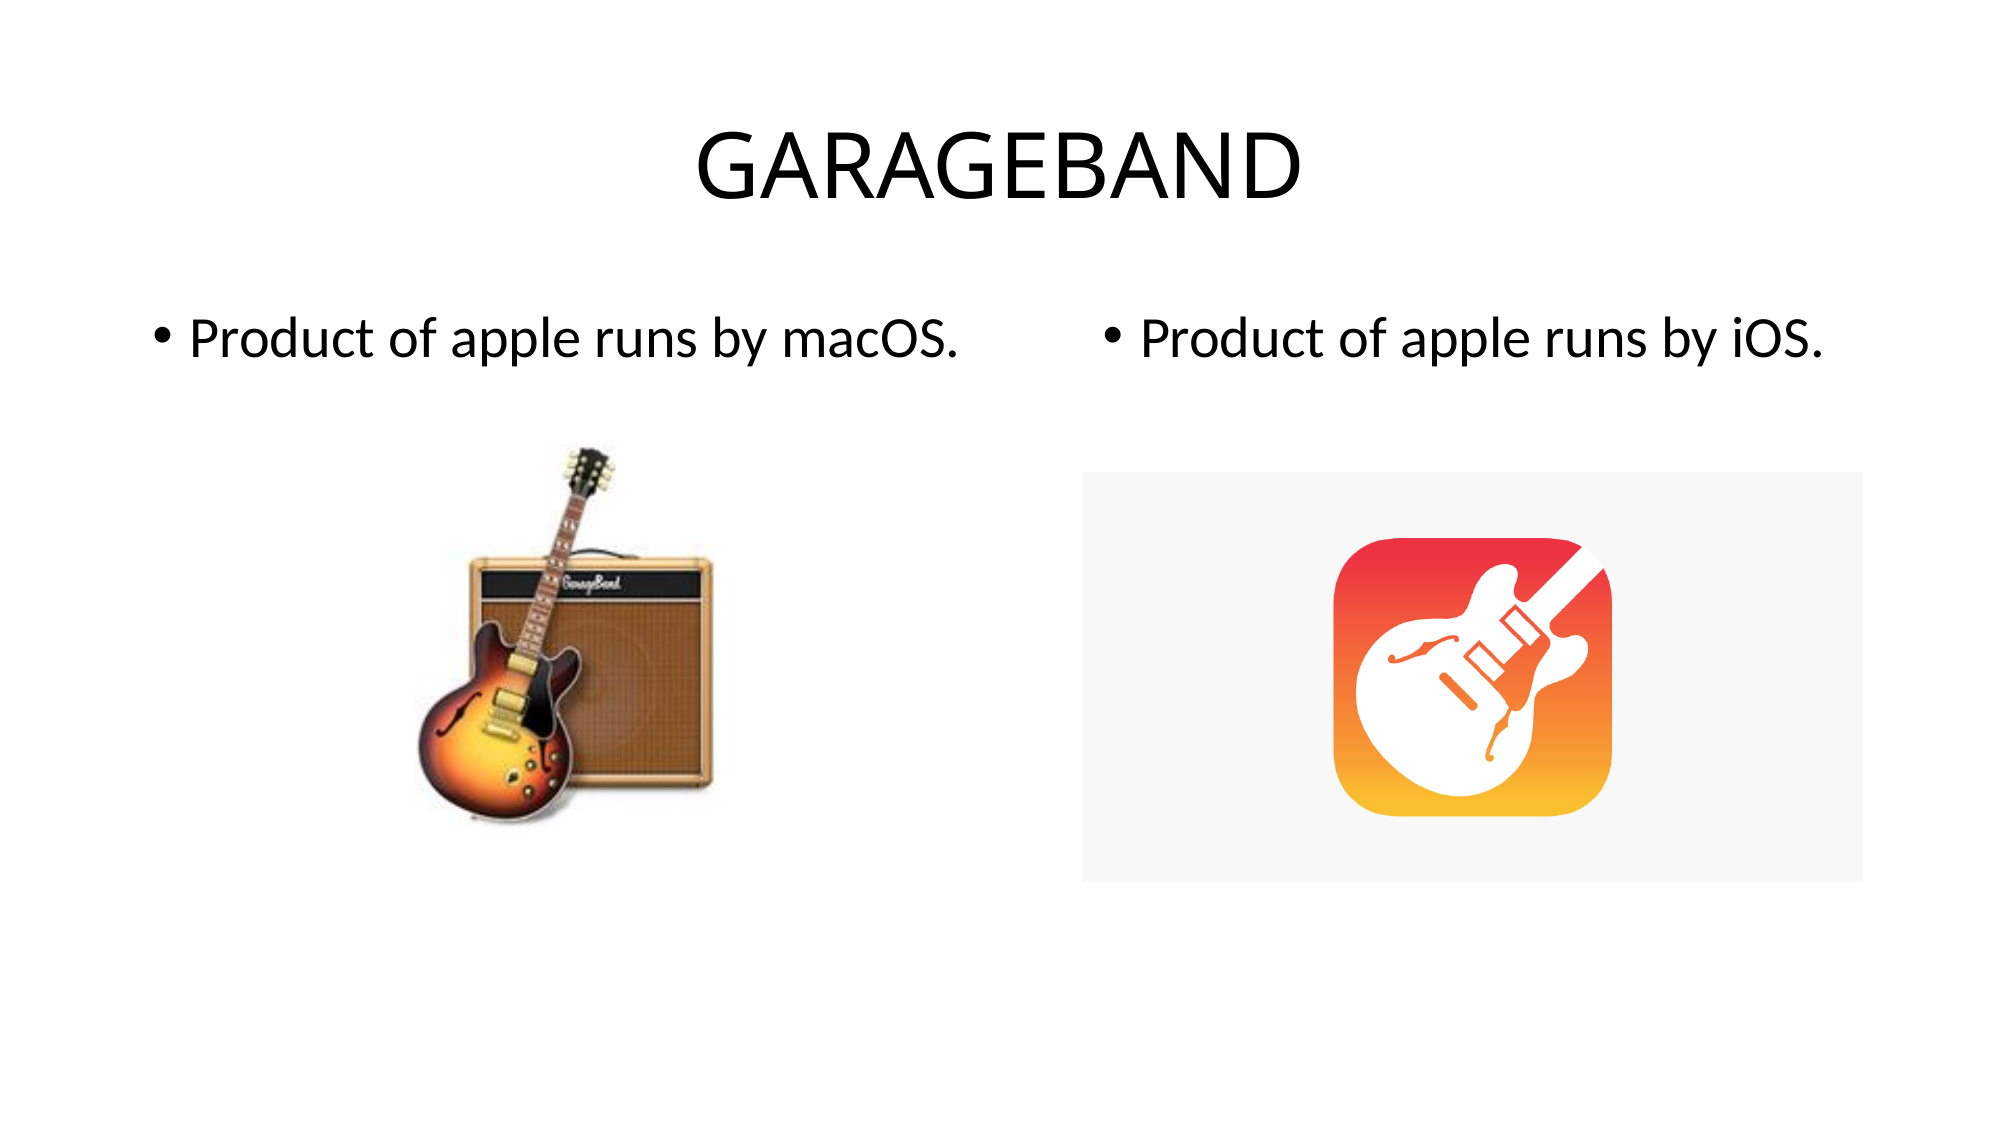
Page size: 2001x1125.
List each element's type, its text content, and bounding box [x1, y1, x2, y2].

picture [215, 444, 910, 834]
title GARAGEBAND [137, 59, 1863, 278]
list Product of apple runs by macOS. [137, 299, 988, 1014]
list Product of apple runs by iOS. [1012, 299, 1863, 1014]
picture [1082, 471, 1863, 882]
